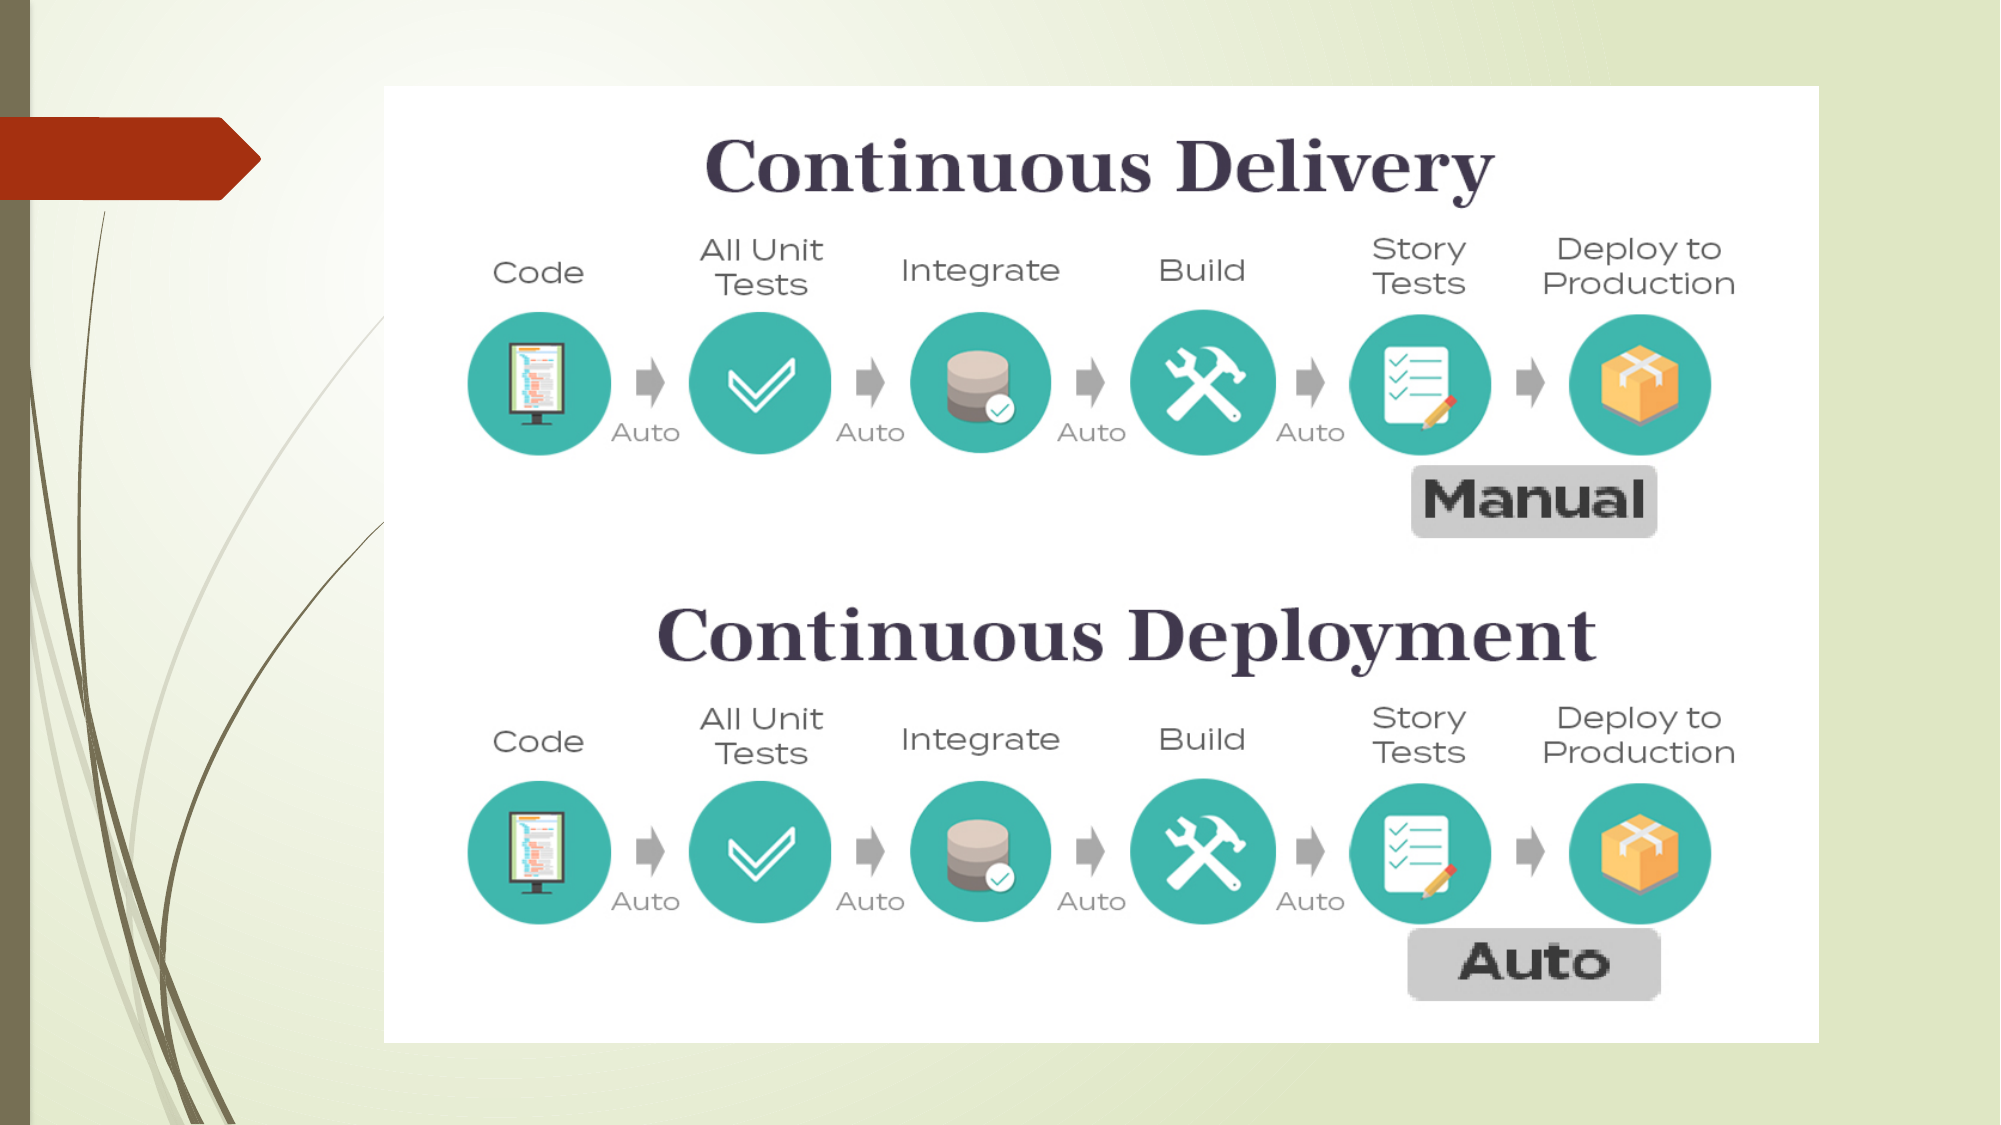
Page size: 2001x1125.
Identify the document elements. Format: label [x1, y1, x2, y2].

list [384, 86, 1819, 1044]
